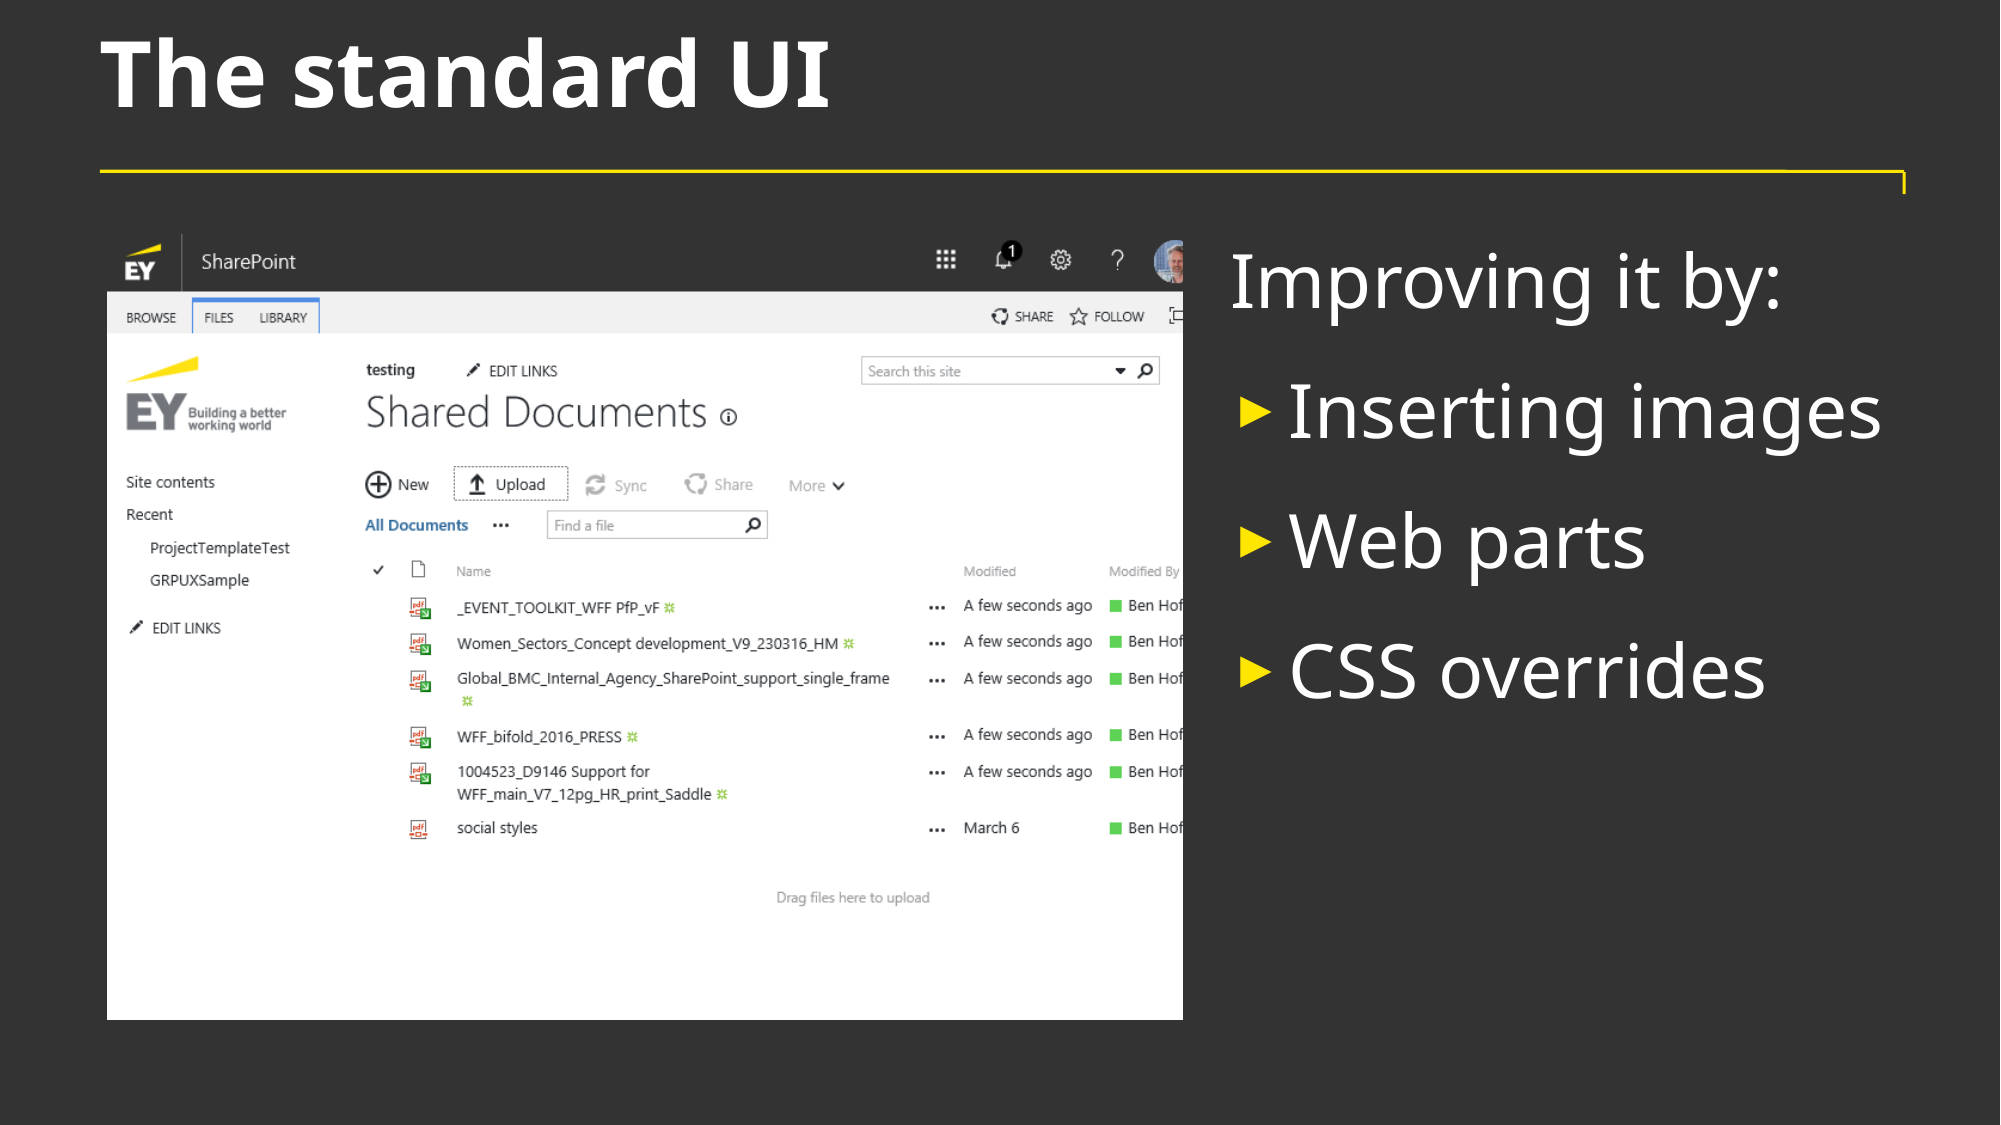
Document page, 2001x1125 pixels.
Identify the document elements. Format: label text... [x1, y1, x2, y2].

title The standard UI [99, 33, 1900, 175]
picture [106, 233, 1184, 1021]
list Improving it by: Inserting images Web parts CSS overrides [1230, 233, 1900, 1005]
